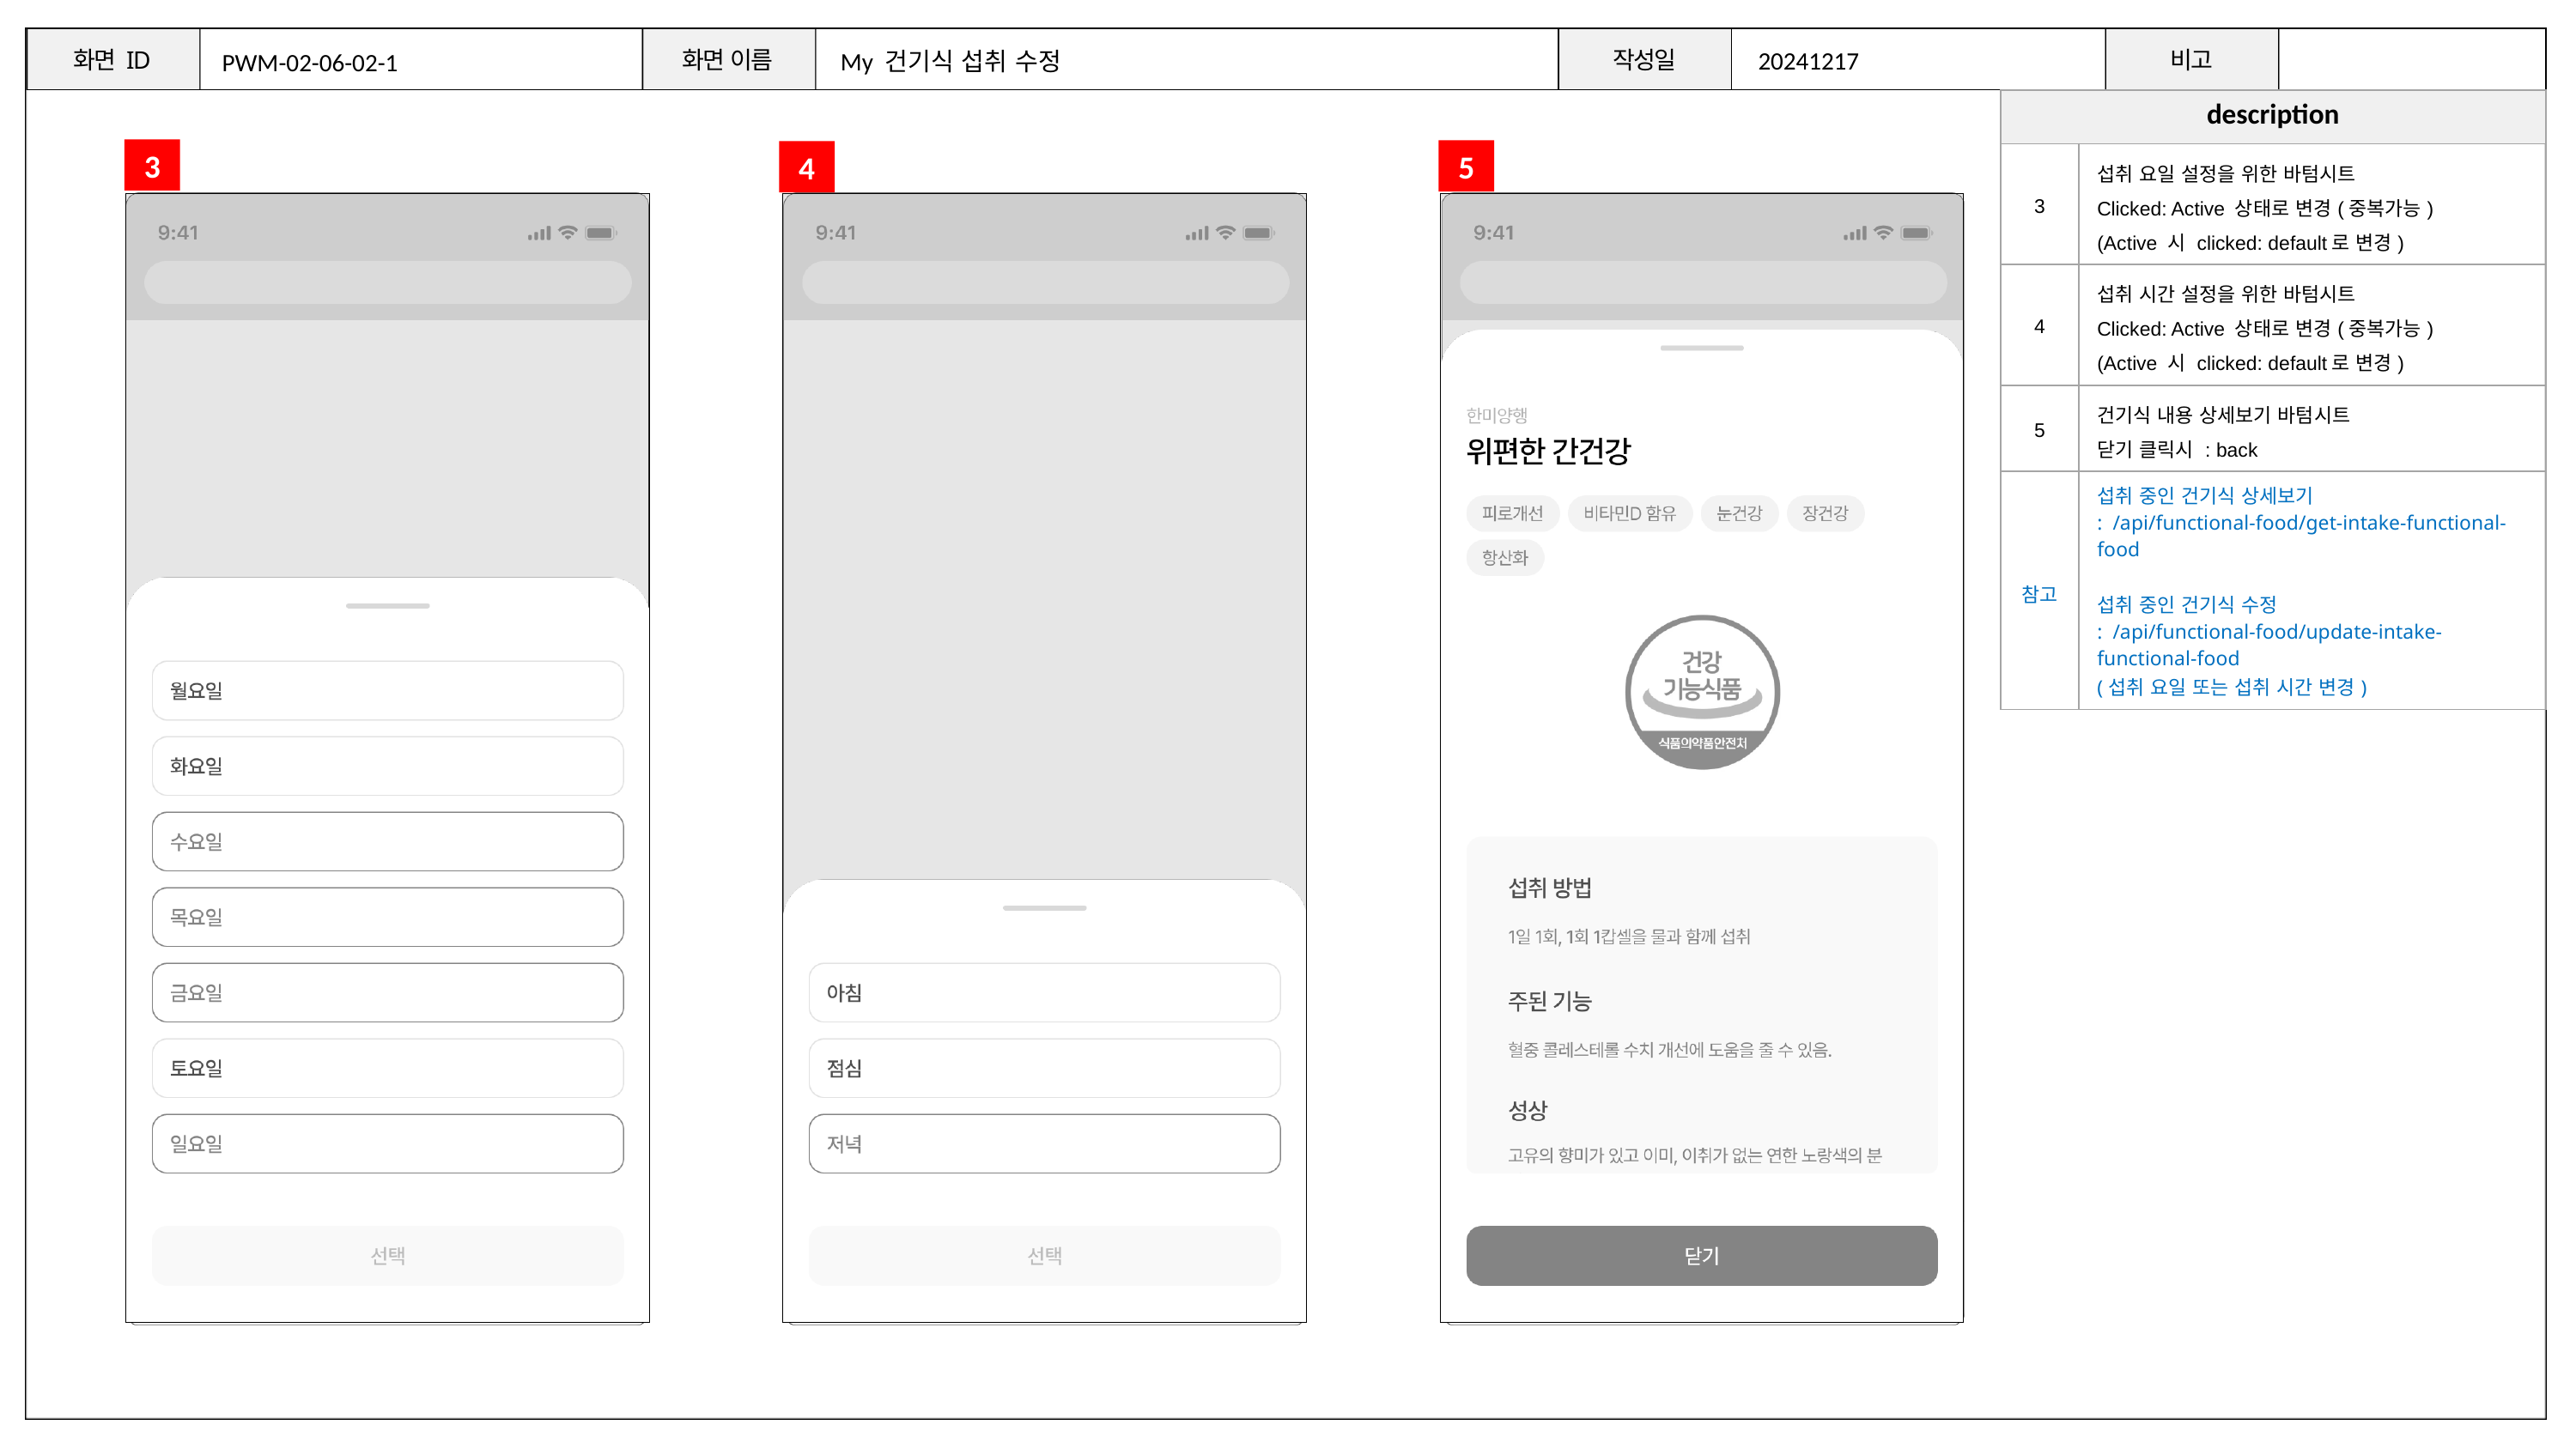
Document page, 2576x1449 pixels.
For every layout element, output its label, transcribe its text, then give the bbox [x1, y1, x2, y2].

table_cell 4 [2002, 265, 2078, 385]
list My 건기식 섭취 수정 [828, 39, 1546, 79]
table_cell 섭취 시간 설정을 위한 바텀시트 Clicked: Active 상태로 변경(중복가능) (Active 시 clicked: default로 변경) [2080, 265, 2545, 385]
table_cell 3 [2002, 144, 2078, 264]
table_cell 섭취 요일 설정을 위한 바텀시트 Clicked: Active 상태로 변경(중복가능) (Active 시 clicked: default로 변경) [2080, 144, 2545, 264]
table_cell 5 [2002, 386, 2078, 470]
text_box 3 [124, 139, 180, 191]
table_cell 참고 [2002, 472, 2078, 709]
table_header description [2002, 91, 2545, 143]
table_cell 건기식 내용 상세보기 바텀시트 닫기 클릭시 : back [2080, 386, 2545, 470]
text_box 5 [1438, 140, 1495, 192]
list PWM-02-06-02-1 [209, 39, 629, 80]
text_box 4 [779, 141, 835, 193]
table_cell 섭취 중인 건기식 상세보기 : /api/functional-food/get-intake-functional-food 섭취 중인 건기식 수정 : /api/functional-food/update-intake-functional-food (섭취 요일 또는 섭취 시간 변경) [2080, 472, 2545, 709]
picture [25, 27, 2547, 1420]
list 20241217 [1745, 39, 2093, 78]
